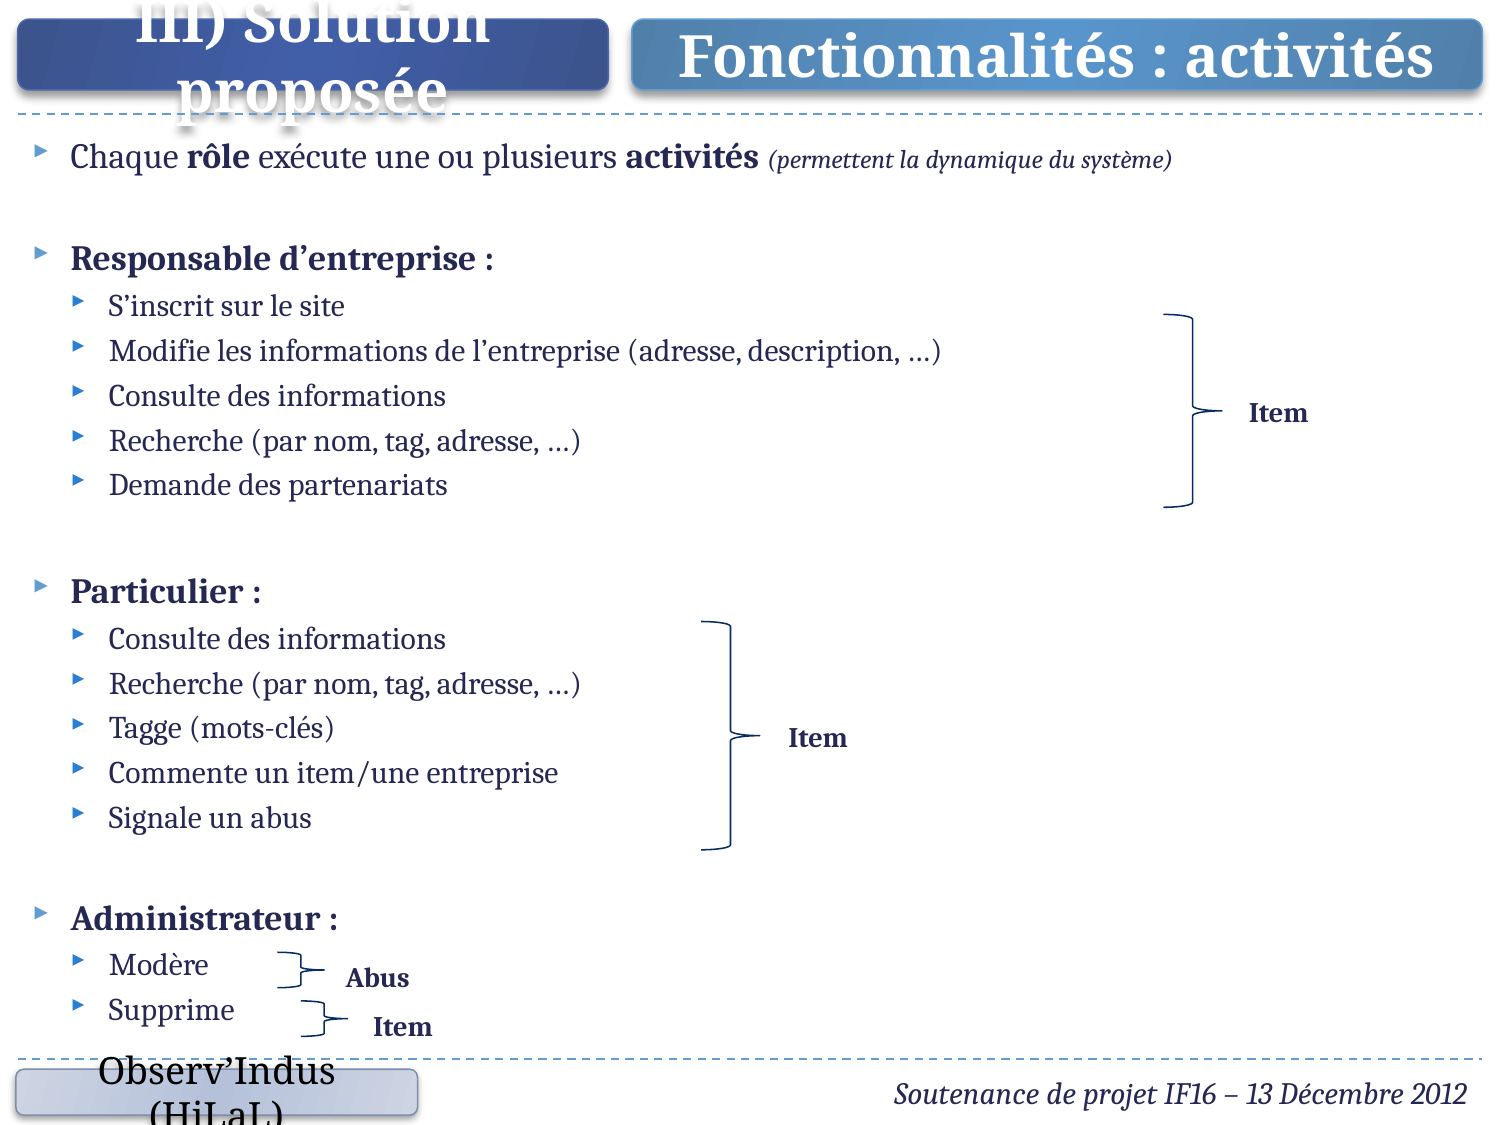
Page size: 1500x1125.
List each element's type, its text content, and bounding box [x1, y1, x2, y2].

list Chaque rôle exécute une ou plusieurs activités (permettent la dynamique du système) Responsable d’entreprise : S’inscrit sur le site Modifie les informations de l’entreprise (adresse, description, …) Consulte des informations Recherche (par nom, tag, adresse, …) Demande des partenariats Particulier : Consulte des informations Recherche (par nom, tag, adresse, …) Tagge (mots-clés) Commente un item/une entreprise Signale un abus Administrateur : Modère Supprime [17, 125, 1483, 1047]
text_box Item [773, 711, 892, 760]
text_box Observ’Indus (HiLaL) [15, 1069, 419, 1116]
text_box [701, 620, 761, 851]
text_box Soutenance de projet IF16 – 13 Décembre 2012 [419, 1065, 1483, 1119]
text_box [277, 951, 325, 989]
text_box Item [358, 1001, 477, 1050]
text_box [1163, 313, 1223, 509]
text_box III) Solution proposée [16, 18, 610, 91]
text_box Fonctionnalités : activités [631, 18, 1484, 91]
text_box [300, 1000, 349, 1038]
text_box Item [1234, 386, 1353, 436]
text_box Abus [330, 952, 449, 1001]
